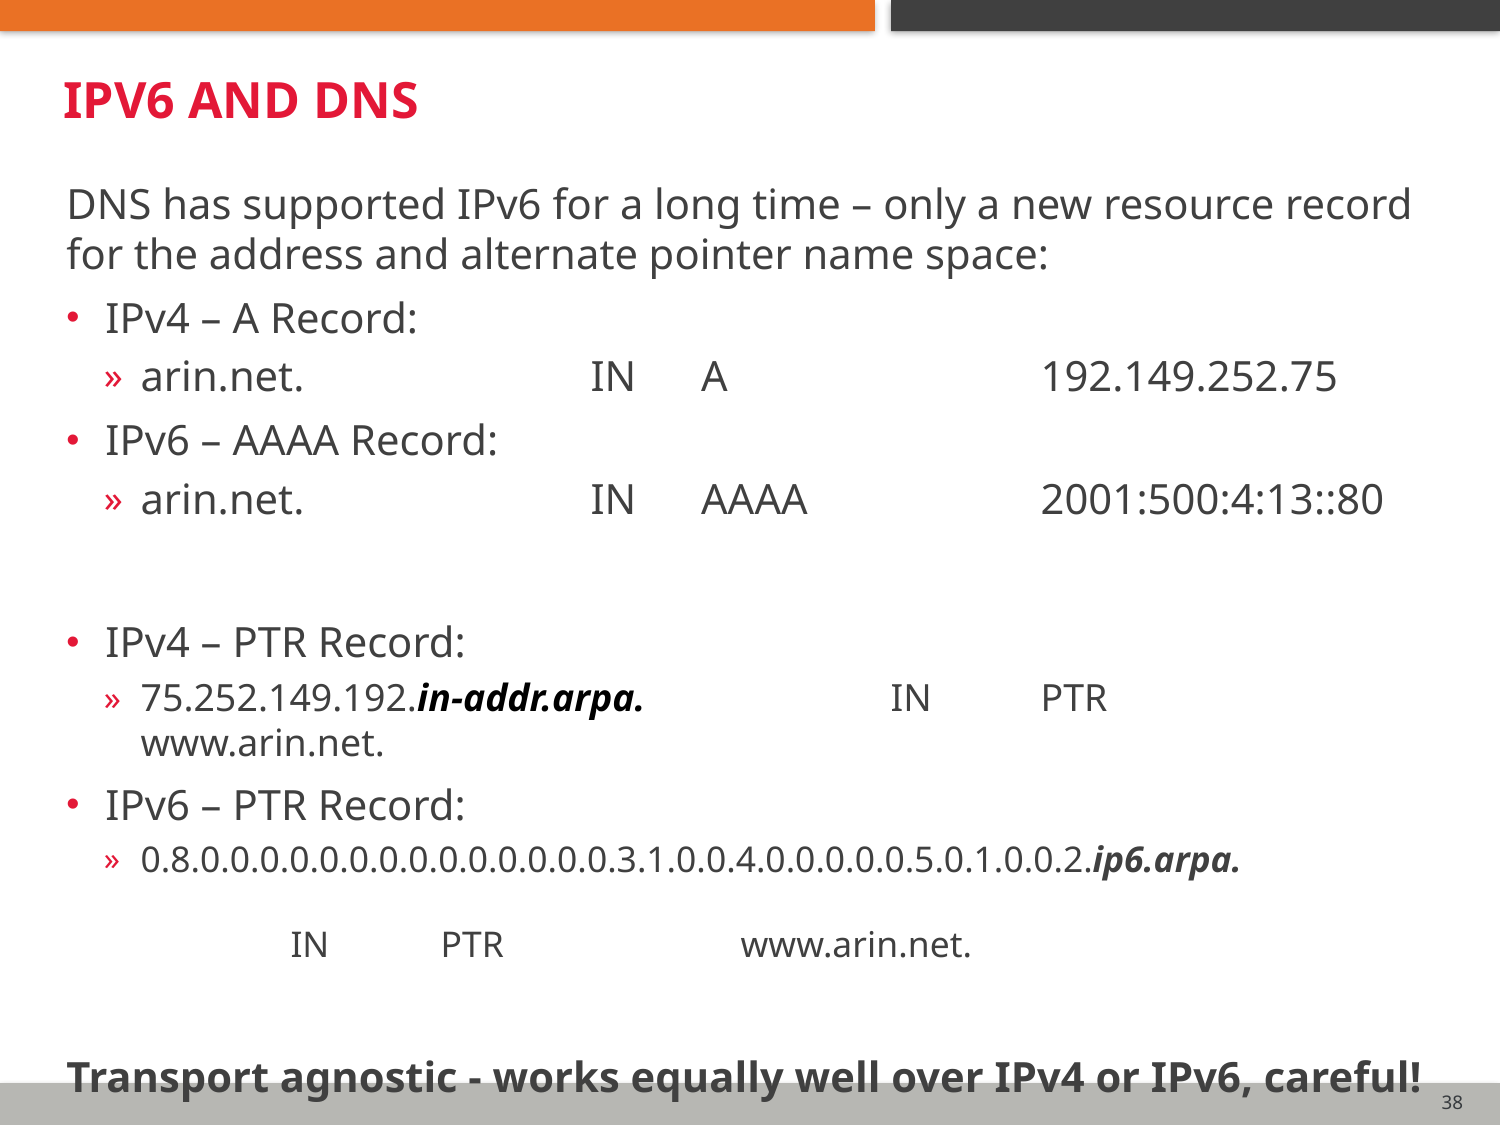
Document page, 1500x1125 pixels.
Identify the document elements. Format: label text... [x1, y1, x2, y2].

list DNS has supported IPv6 for a long time – only a new resource record for the address and alternate pointer name space: IPv4 – A Record: arin.net. IN A 192.149.252.75 IPv6 – AAAA Record: arin.net. IN AAAA 2001:500:4:13::80 IPv4 – PTR Record: 75.252.149.192.in-addr.arpa. IN PTR www.arin.net. IPv6 – PTR Record: 0.8.0.0.0.0.0.0.0.0.0.0.0.0.0.0.3.1.0.0.4.0.0.0.0.0.5.0.1.0.0.2.ip6.arpa. IN PTR www.arin.net. Transport agnostic - works equally well over IPv4 or IPv6, careful! [51, 170, 1461, 1052]
title Ipv6 and DNS [48, 54, 1424, 142]
